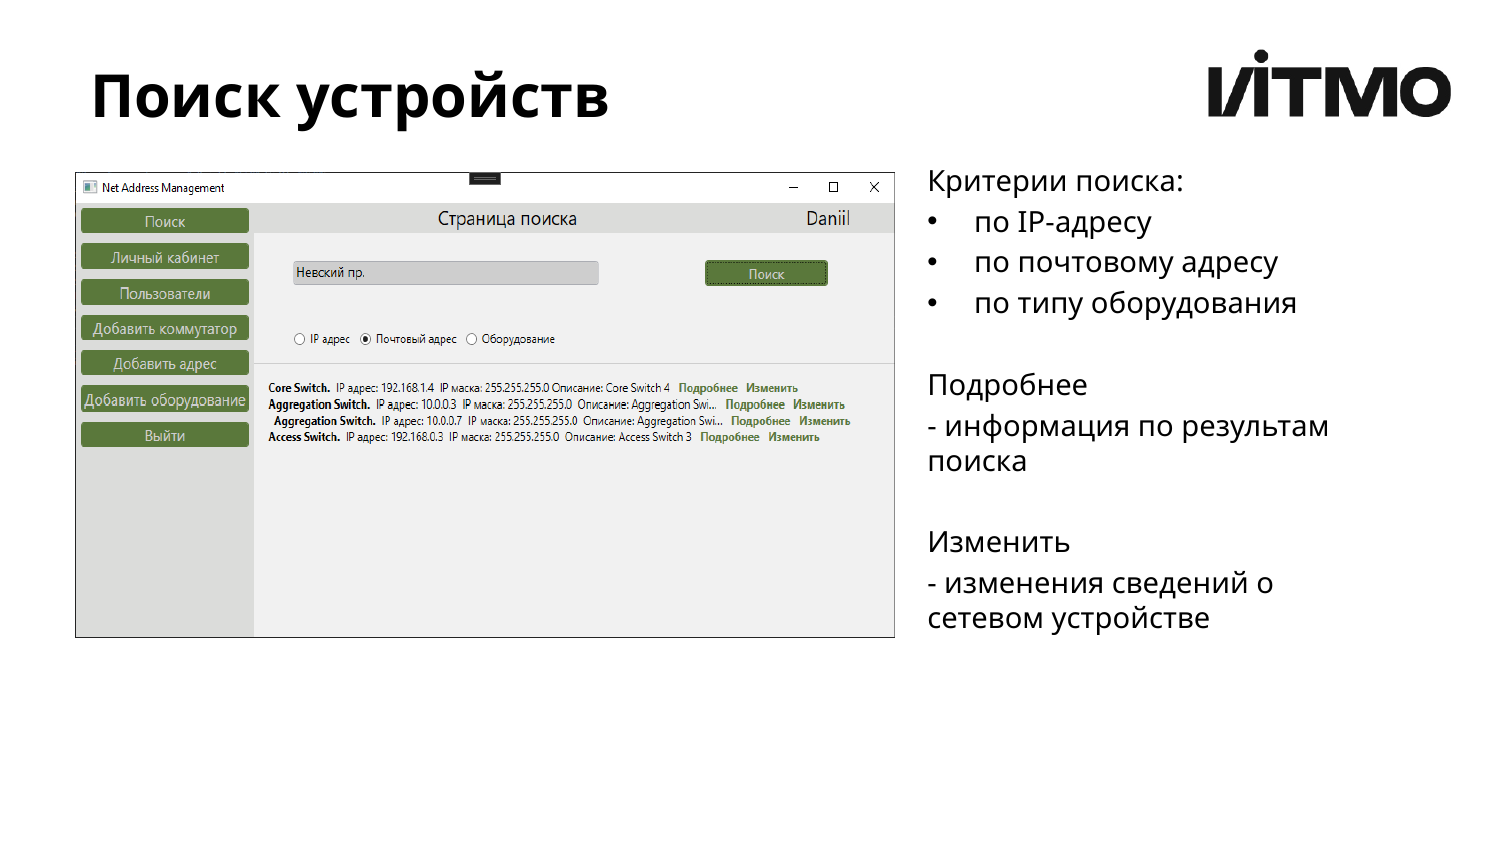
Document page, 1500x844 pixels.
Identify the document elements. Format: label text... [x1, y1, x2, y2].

picture [0, 0, 1500, 844]
title Поиск устройств [75, 50, 1108, 137]
list Критерии поиска: по IP-адресу по почтовому адресу по типу оборудования Подробнее - информация по результам поиска Изменить - изменения сведений о сетевом устройстве [912, 154, 1401, 791]
